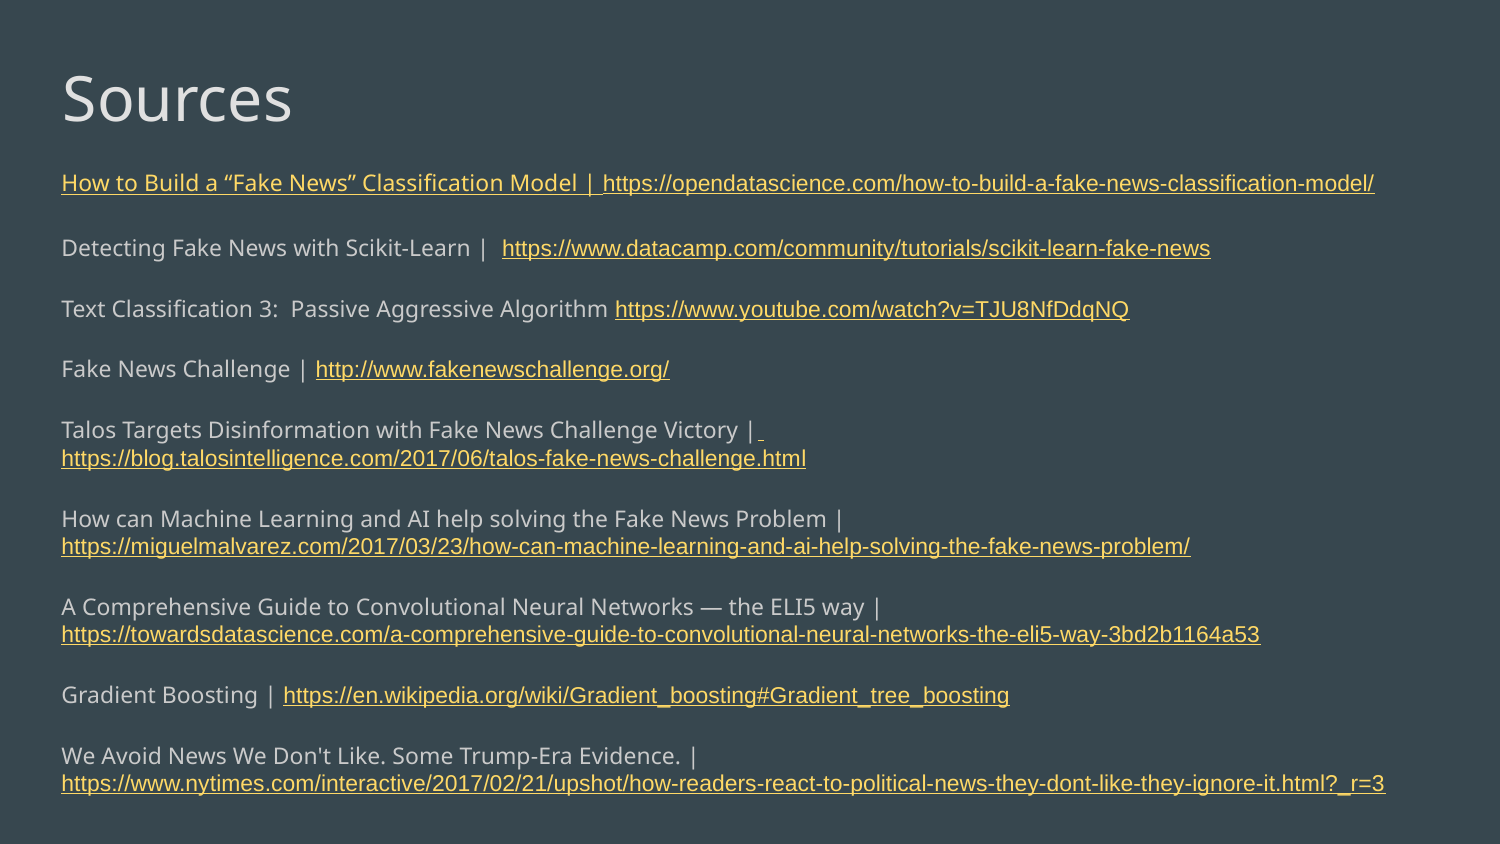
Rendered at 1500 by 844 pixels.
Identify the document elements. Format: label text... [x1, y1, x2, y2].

text_box How to Build a “Fake News” Classification Model | https://opendatascience.com/how-to-build-a-fake-news-classification-model/ Detecting Fake News with Scikit-Learn | https://www.datacamp.com/community/tutorials/scikit-learn-fake-news Text Classification 3: Passive Aggressive Algorithm https://www.youtube.com/watch?v=TJU8NfDdqNQ Fake News Challenge | http://www.fakenewschallenge.org/ Talos Targets Disinformation with Fake News Challenge Victory | https://blog.talosintelligence.com/2017/06/talos-fake-news-challenge.html How can Machine Learning and AI help solving the Fake News Problem | https://miguelmalvarez.com/2017/03/23/how-can-machine-learning-and-ai-help-solving-the-fake-news-problem/ A Comprehensive Guide to Convolutional Neural Networks — the ELI5 way | https://towardsdatascience.com/a-comprehensive-guide-to-convolutional-neural-networks-the-eli5-way-3bd2b1164a53 Gradient Boosting | https://en.wikipedia.org/wiki/Gradient_boosting#Gradient_tree_boosting We Avoid News We Don't Like. Some Trump-Era Evidence. | https://www.nytimes.com/interactive/2017/02/21/upshot/how-readers-react-to-political-news-they-dont-like-they-ignore-it.html?_r=3 [46, 154, 1467, 822]
title Sources [47, 34, 398, 154]
